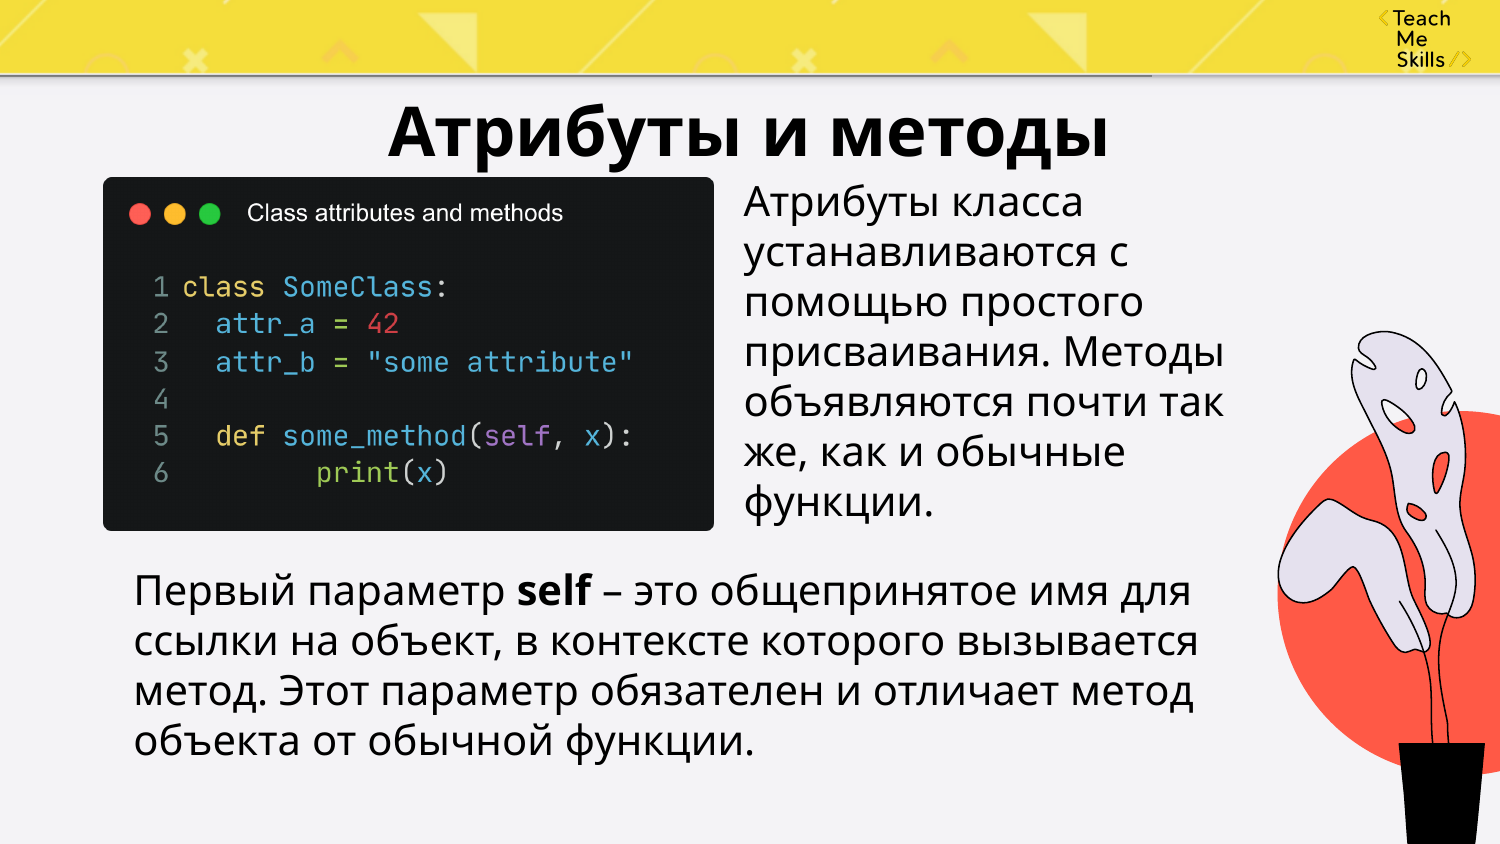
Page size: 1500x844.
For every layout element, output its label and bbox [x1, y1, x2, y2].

text_box [1277, 331, 1485, 844]
picture [0, 0, 1500, 844]
